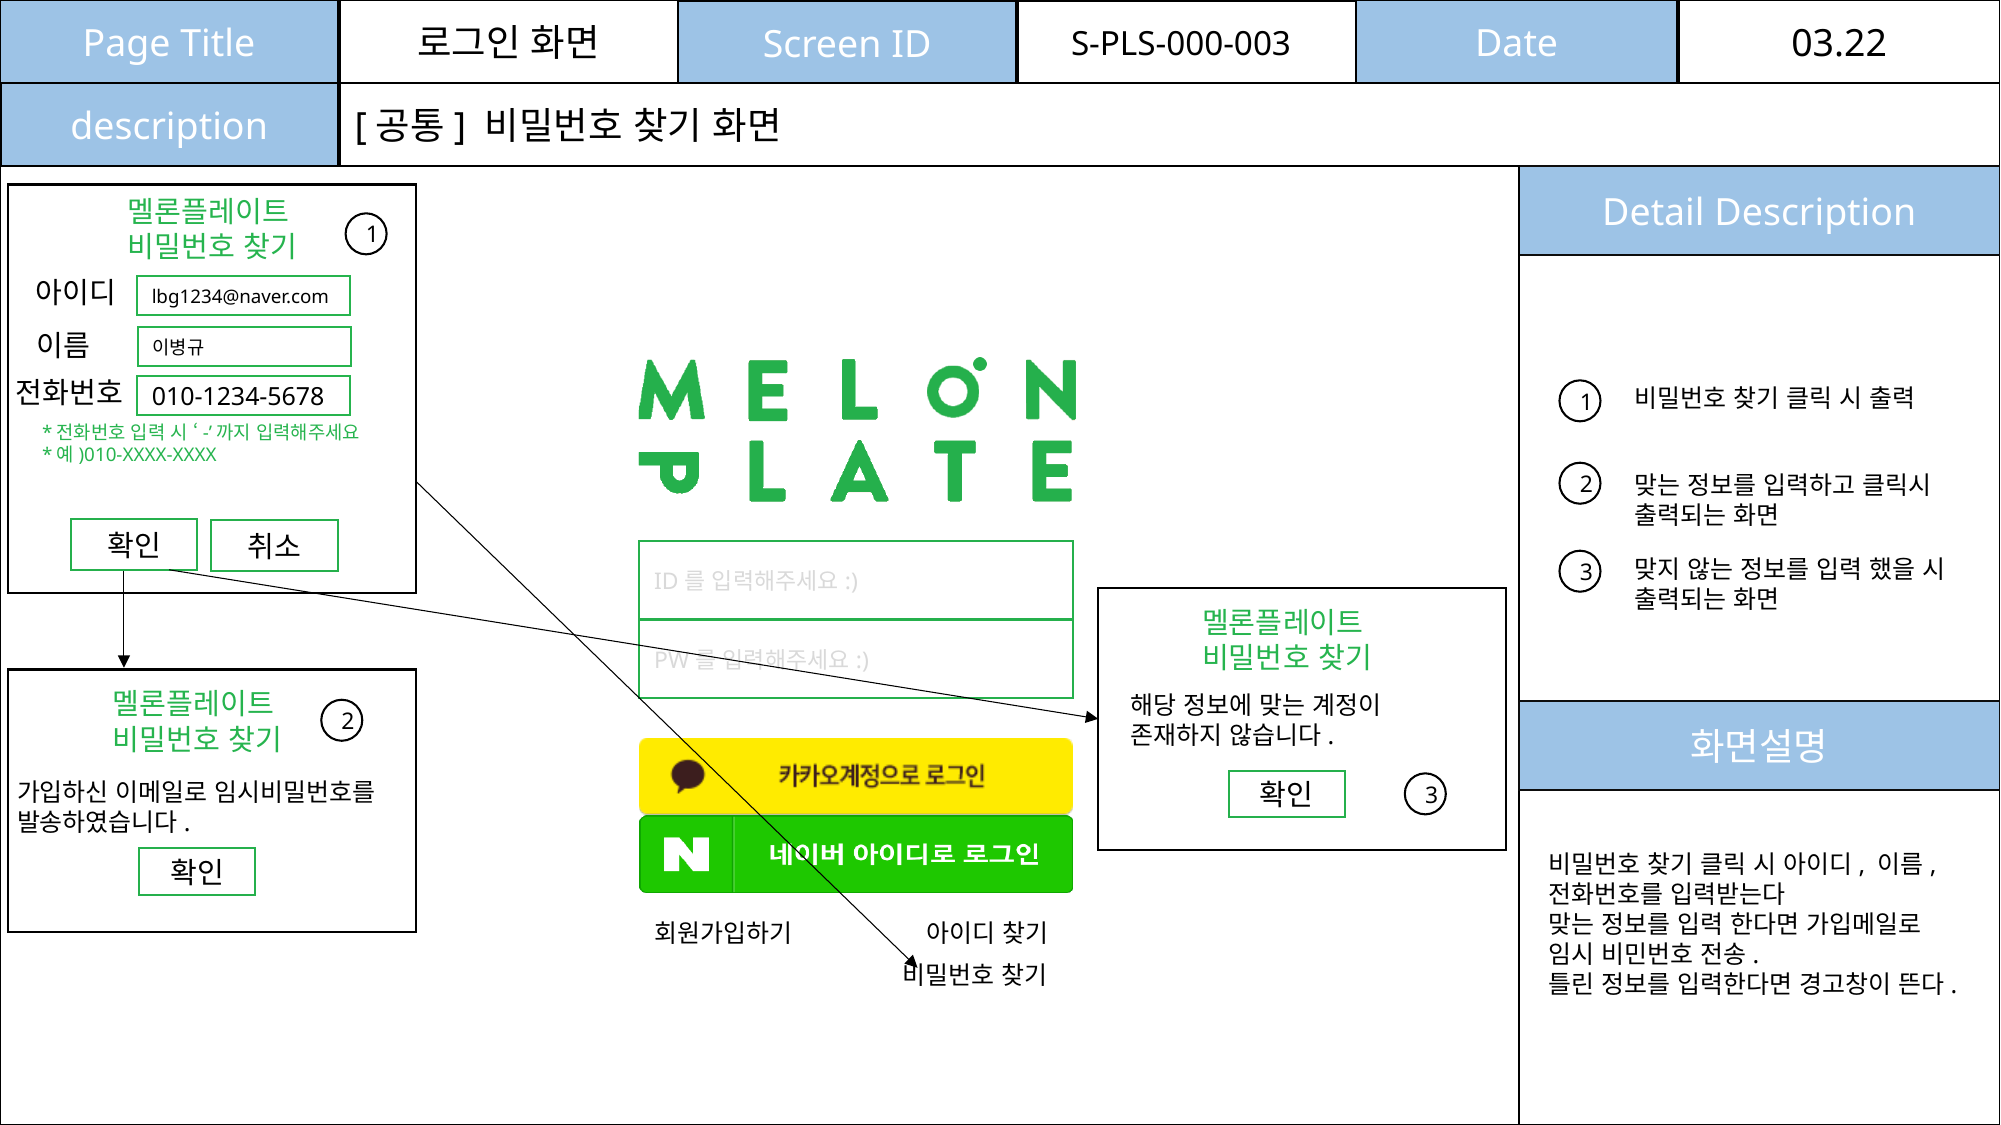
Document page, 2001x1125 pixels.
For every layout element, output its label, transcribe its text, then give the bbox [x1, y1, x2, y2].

text_box 이름 [21, 315, 124, 371]
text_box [169, 569, 1099, 719]
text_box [369, 436, 918, 569]
text_box 아이디 찾기 [918, 909, 1098, 951]
text_box [1520, 791, 2000, 1125]
text_box [7, 668, 369, 769]
text_box [7, 418, 369, 594]
text_box 확인 [138, 847, 256, 896]
text_box 비밀번호 찾기 클릭 시 아이디, 이름, 전화번호를 입력받는다 맞는 정보를 입력 한다면 가입메일로 임시 비민번호 전송. 틀린 정보를 입력한다면 경고창이 뜬다. [1533, 841, 1986, 1006]
text_box 가입하신 이메일로 임시비밀번호를 발송하였습니다. [2, 769, 369, 844]
text_box 맞는 정보를 입력하고 클릭시 출력되는 화면 [1619, 462, 1970, 537]
text_box 확인 [70, 518, 198, 571]
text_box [678, 0, 1355, 84]
text_box 멜론플레이트 비밀번호 찾기 [1101, 596, 1473, 682]
text_box [7, 844, 369, 933]
text_box description [0, 84, 339, 165]
text_box 멜론플레이트 비밀번호 찾기 [11, 678, 369, 764]
text_box 아이디 [20, 267, 155, 318]
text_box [1355, 0, 2000, 84]
text_box [1097, 587, 1507, 851]
text_box 2 [1558, 461, 1602, 505]
text_box [공통] 비밀번호 찾기 화면 [339, 84, 2000, 165]
text_box lbg1234@naver.com [136, 275, 351, 316]
text_box 화면설명 [1518, 700, 2000, 791]
text_box 전화번호 [0, 362, 207, 418]
text_box [7, 183, 417, 436]
text_box 1 [1558, 379, 1602, 423]
text_box [0, 165, 1520, 1125]
text_box 1 [344, 212, 388, 256]
text_box 해당 정보에 맞는 계정이 존재하지 않습니다. [1115, 682, 1476, 758]
text_box 확인 [1228, 770, 1346, 818]
text_box 맞지 않는 정보를 입력 했을 시 출력되는 화면 [1619, 546, 1970, 621]
text_box 2 [320, 719, 364, 742]
text_box 010-1234-5678 [136, 375, 351, 413]
text_box 비밀번호 찾기 [887, 951, 1102, 997]
text_box 멜론플레이트 비밀번호 찾기 [27, 185, 399, 271]
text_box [369, 719, 918, 968]
text_box 비밀번호 찾기 클릭 시 출력 [1619, 375, 1970, 421]
text_box 취소 [210, 519, 339, 569]
text_box 이병규 [137, 326, 352, 367]
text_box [0, 0, 678, 84]
text_box [1520, 256, 2000, 700]
text_box Detail Description [1520, 165, 2000, 256]
text_box 3 [1403, 772, 1447, 816]
picture [918, 738, 1073, 893]
picture [595, 242, 1124, 620]
text_box 3 [1558, 549, 1602, 593]
text_box *전화번호 입력 시 ‘-’까지 입력해주세요 *예)010-XXXX-XXXX [27, 413, 391, 473]
